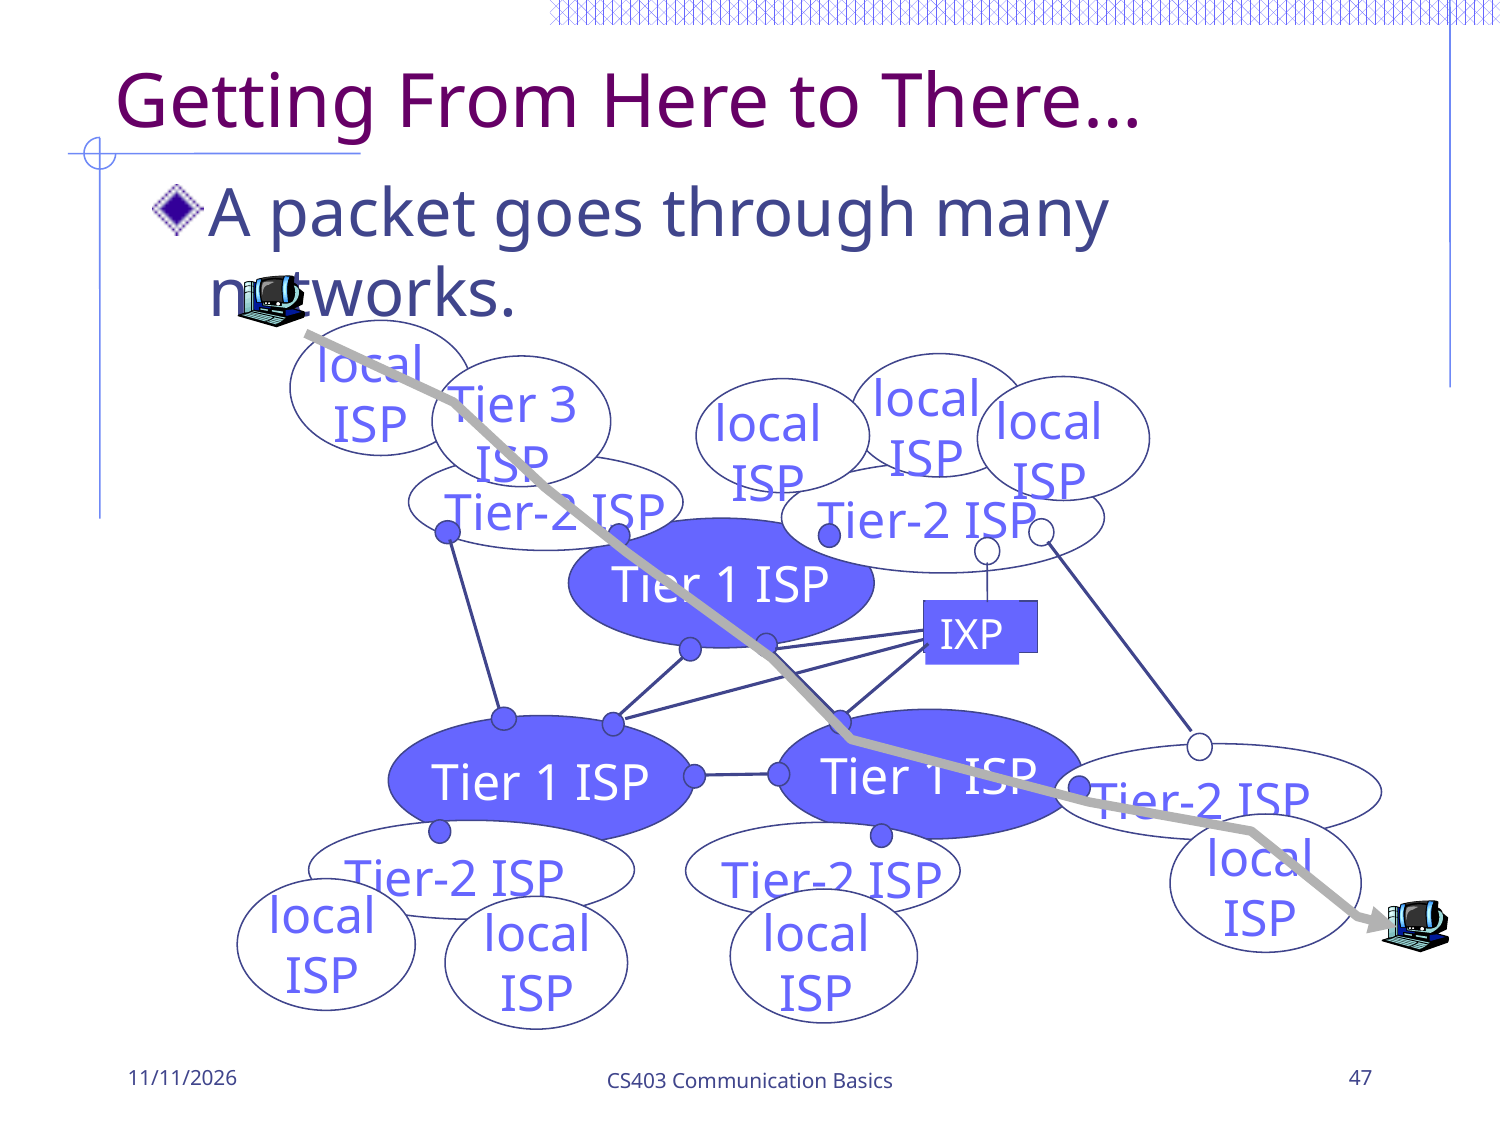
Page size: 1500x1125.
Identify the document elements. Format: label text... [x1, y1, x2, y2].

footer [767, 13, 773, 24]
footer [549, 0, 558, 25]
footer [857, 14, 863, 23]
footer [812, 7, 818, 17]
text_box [236, 274, 1451, 1030]
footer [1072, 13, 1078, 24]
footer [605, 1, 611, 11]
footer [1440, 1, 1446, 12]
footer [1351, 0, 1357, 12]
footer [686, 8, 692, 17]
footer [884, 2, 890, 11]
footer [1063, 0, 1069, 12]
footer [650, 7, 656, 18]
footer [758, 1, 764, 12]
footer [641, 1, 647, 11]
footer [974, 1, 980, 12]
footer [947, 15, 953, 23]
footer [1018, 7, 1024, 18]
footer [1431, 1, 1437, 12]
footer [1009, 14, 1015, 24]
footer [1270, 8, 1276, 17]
slide_number 47 [1074, 1050, 1388, 1100]
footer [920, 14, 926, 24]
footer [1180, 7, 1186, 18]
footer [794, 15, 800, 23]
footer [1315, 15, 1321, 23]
picture [152, 184, 204, 236]
list A packet goes through many networks. [137, 162, 1413, 1038]
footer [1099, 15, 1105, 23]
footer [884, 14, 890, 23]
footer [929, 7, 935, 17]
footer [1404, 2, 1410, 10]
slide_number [112, 1050, 425, 1100]
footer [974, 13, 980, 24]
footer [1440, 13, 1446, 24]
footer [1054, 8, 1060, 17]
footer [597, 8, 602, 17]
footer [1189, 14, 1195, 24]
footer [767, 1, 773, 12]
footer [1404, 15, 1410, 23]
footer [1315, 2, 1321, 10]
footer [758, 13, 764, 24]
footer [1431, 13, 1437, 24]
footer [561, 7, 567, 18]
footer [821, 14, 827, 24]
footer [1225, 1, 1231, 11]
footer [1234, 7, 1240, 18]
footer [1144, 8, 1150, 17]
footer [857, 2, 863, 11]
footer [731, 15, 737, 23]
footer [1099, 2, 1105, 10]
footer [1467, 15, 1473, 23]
title Getting From Here to There… [99, 37, 1450, 150]
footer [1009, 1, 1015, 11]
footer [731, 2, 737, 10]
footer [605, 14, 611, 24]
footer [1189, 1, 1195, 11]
footer CS403 Communication Basics [512, 1050, 988, 1100]
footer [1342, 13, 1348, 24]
